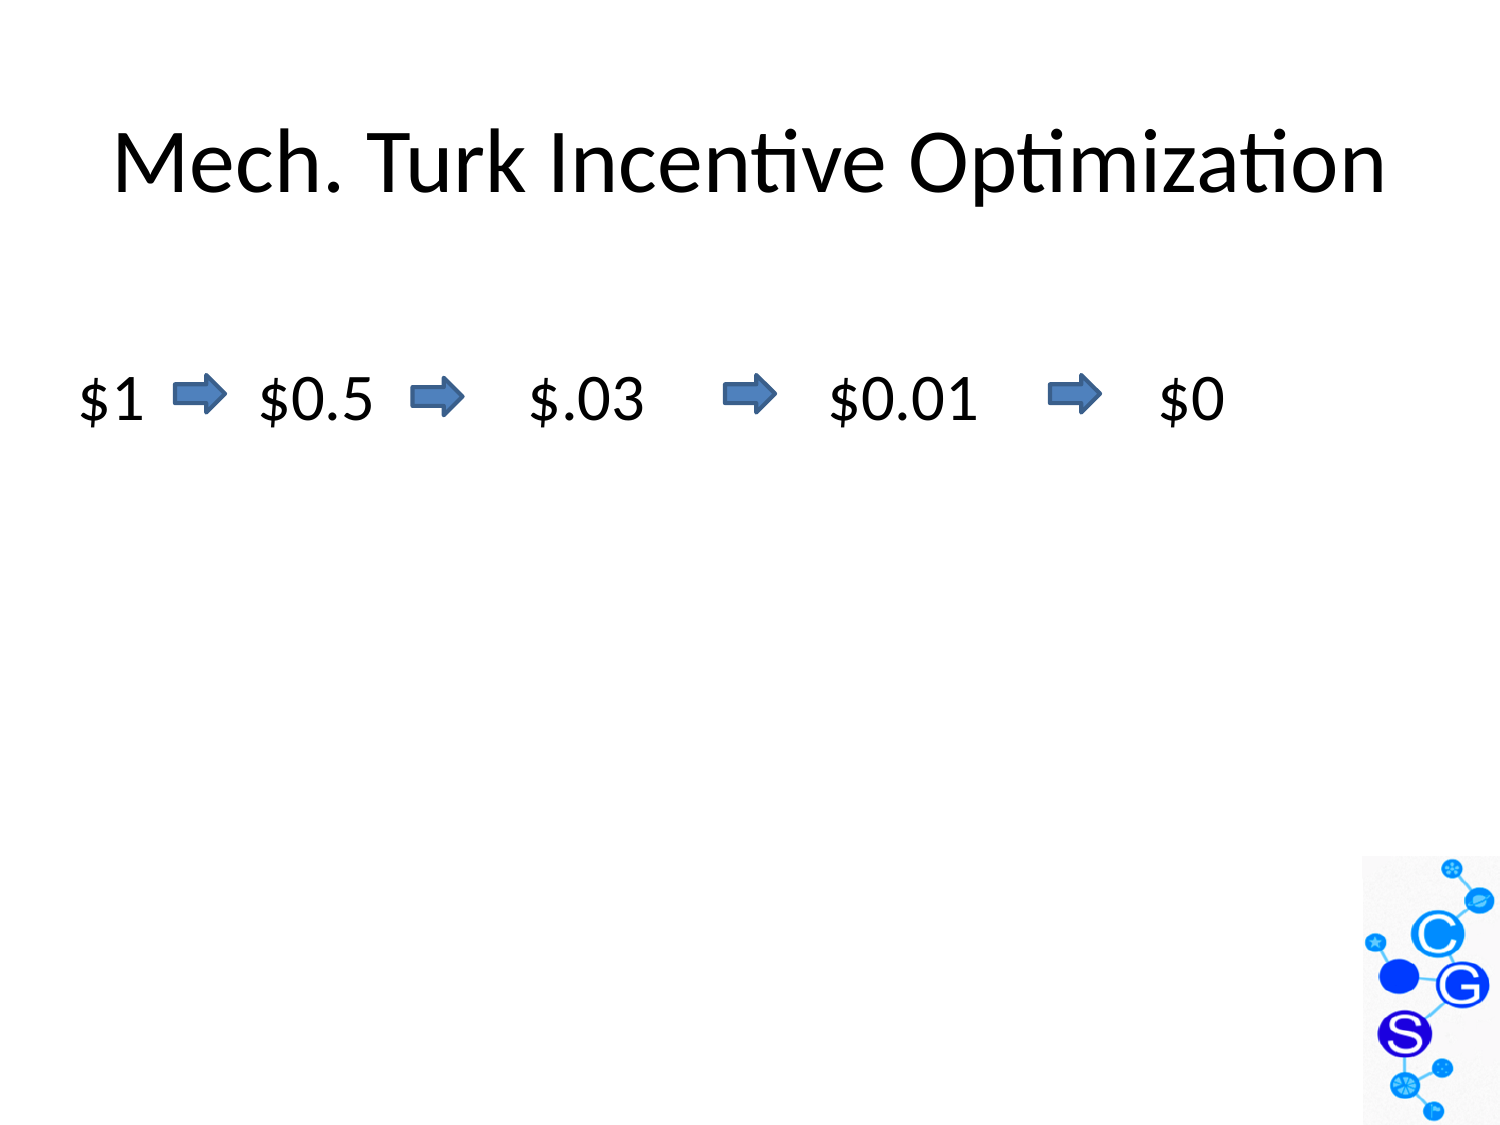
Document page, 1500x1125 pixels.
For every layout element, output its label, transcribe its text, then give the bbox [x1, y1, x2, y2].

text_box [722, 373, 778, 415]
text_box [172, 373, 228, 415]
list $1 $0.5 $.03 $0.01 $0 [62, 345, 1413, 1006]
text_box [1047, 373, 1103, 415]
picture [1362, 856, 1500, 1125]
title Mech. Turk Incentive Optimization [74, 62, 1426, 251]
text_box [410, 375, 465, 418]
